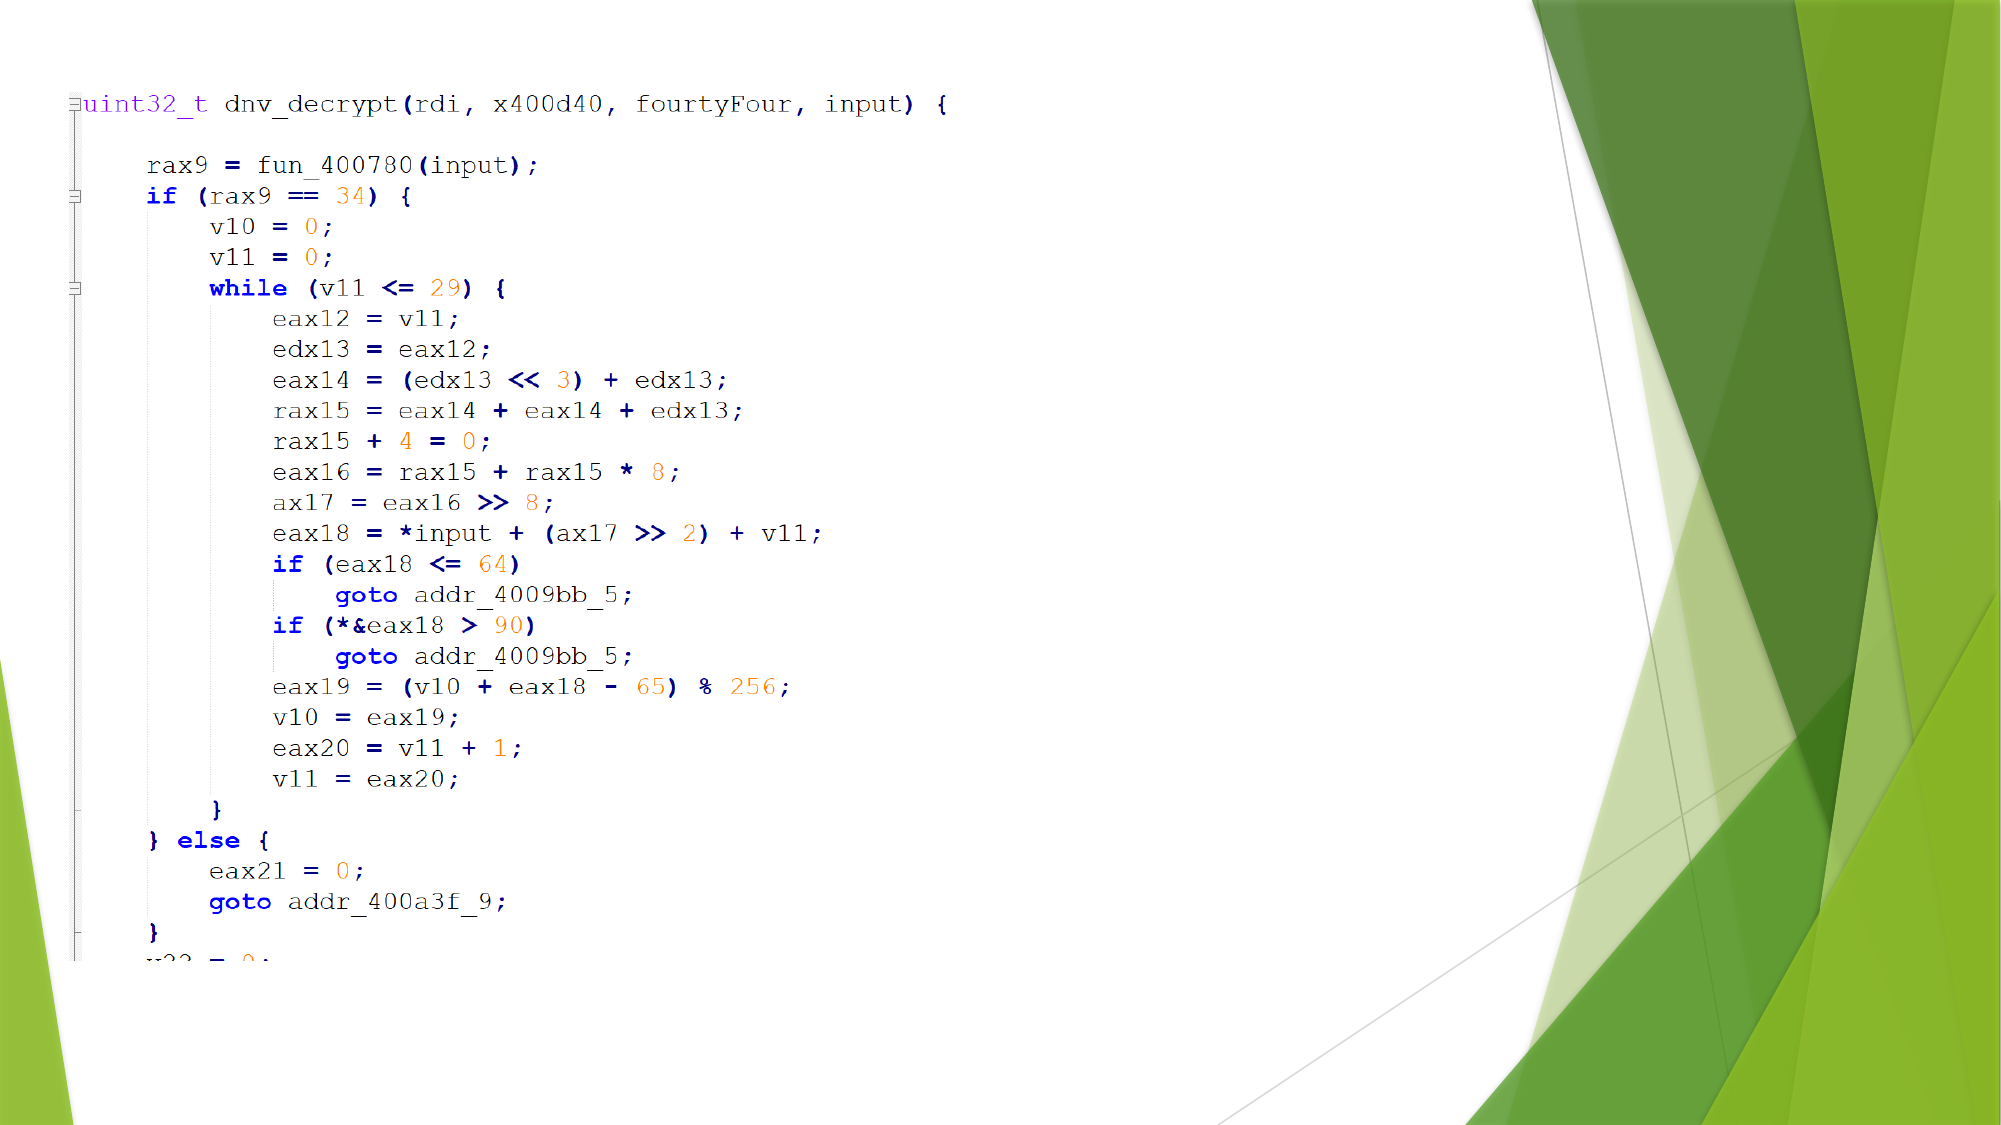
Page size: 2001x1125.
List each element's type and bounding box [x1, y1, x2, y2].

picture [69, 92, 1065, 962]
